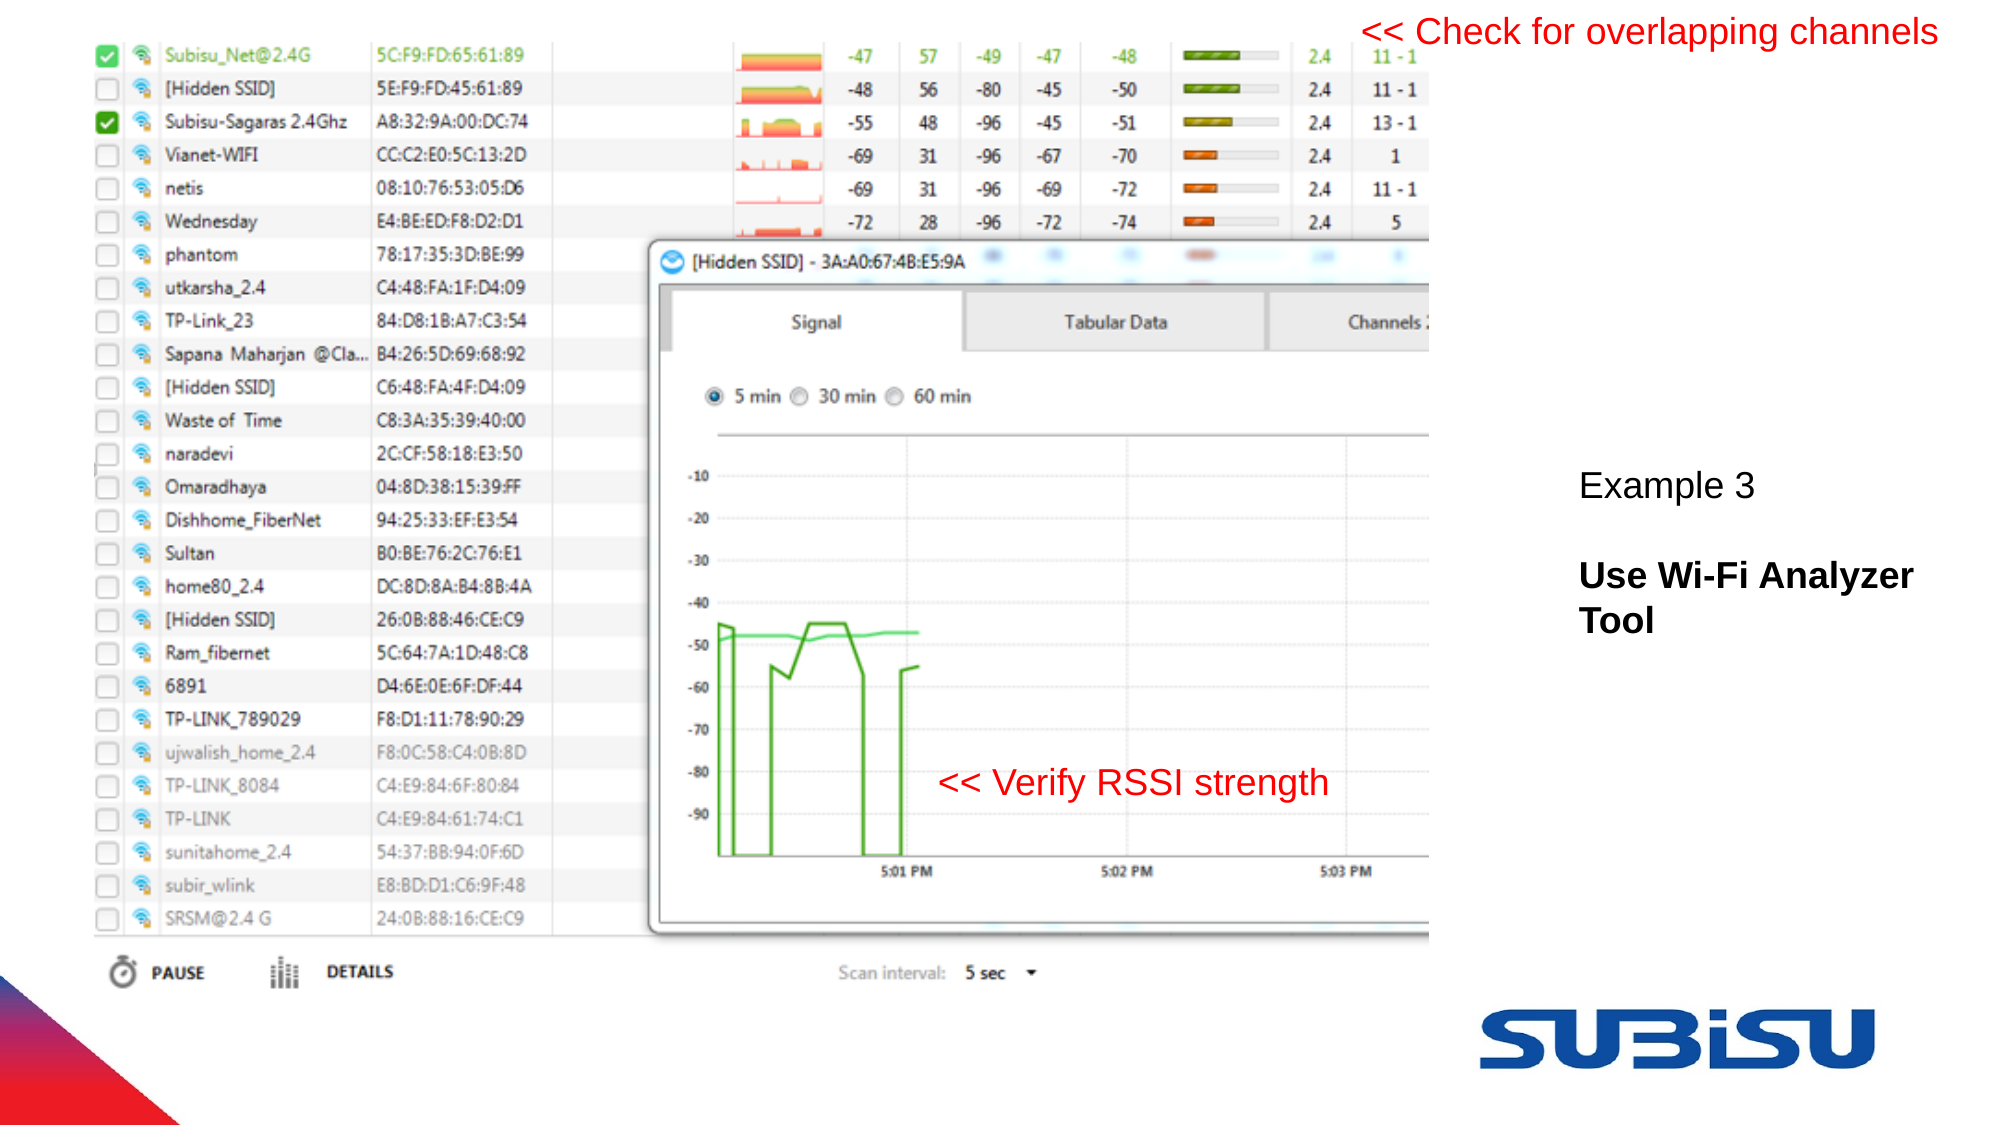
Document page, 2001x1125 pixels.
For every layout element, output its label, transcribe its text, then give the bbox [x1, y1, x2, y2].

picture [0, 0, 2000, 1125]
text_box Example 3 Use Wi-Fi Analyzer Tool [1563, 453, 1964, 649]
text_box << Check for overlapping channels [1346, 0, 1954, 60]
